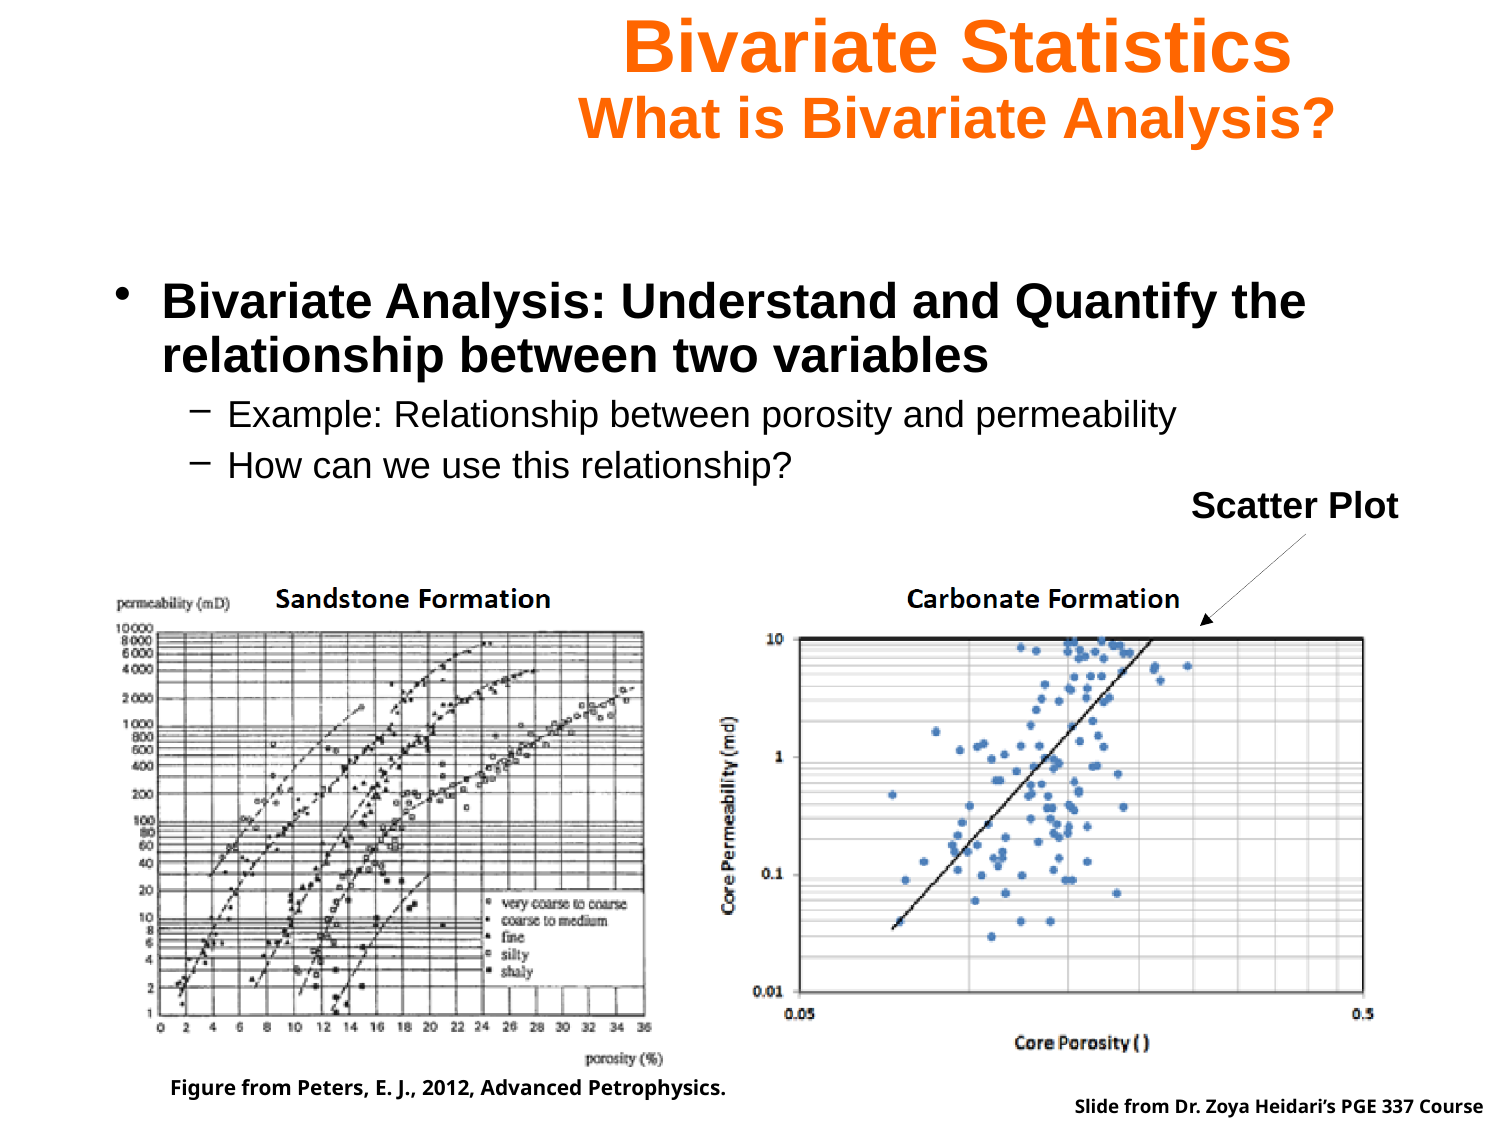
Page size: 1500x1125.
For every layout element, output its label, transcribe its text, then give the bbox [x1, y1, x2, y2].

text_box Scatter Plot [1176, 473, 1415, 534]
list Bivariate Analysis: Understand and Quantify the relationship between two variables Example: Relationship between porosity and permeability How can we use this relationship? [99, 268, 1375, 656]
text_box Slide from Dr. Zoya Heidari’s PGE 337 Course [1060, 1087, 1499, 1125]
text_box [1199, 533, 1306, 627]
title Bivariate Statistics What is Bivariate Analysis? [370, 0, 1500, 188]
text_box Figure from Peters, E. J., 2012, Advanced Petrophysics. [155, 1076, 742, 1107]
picture [112, 574, 1385, 1067]
